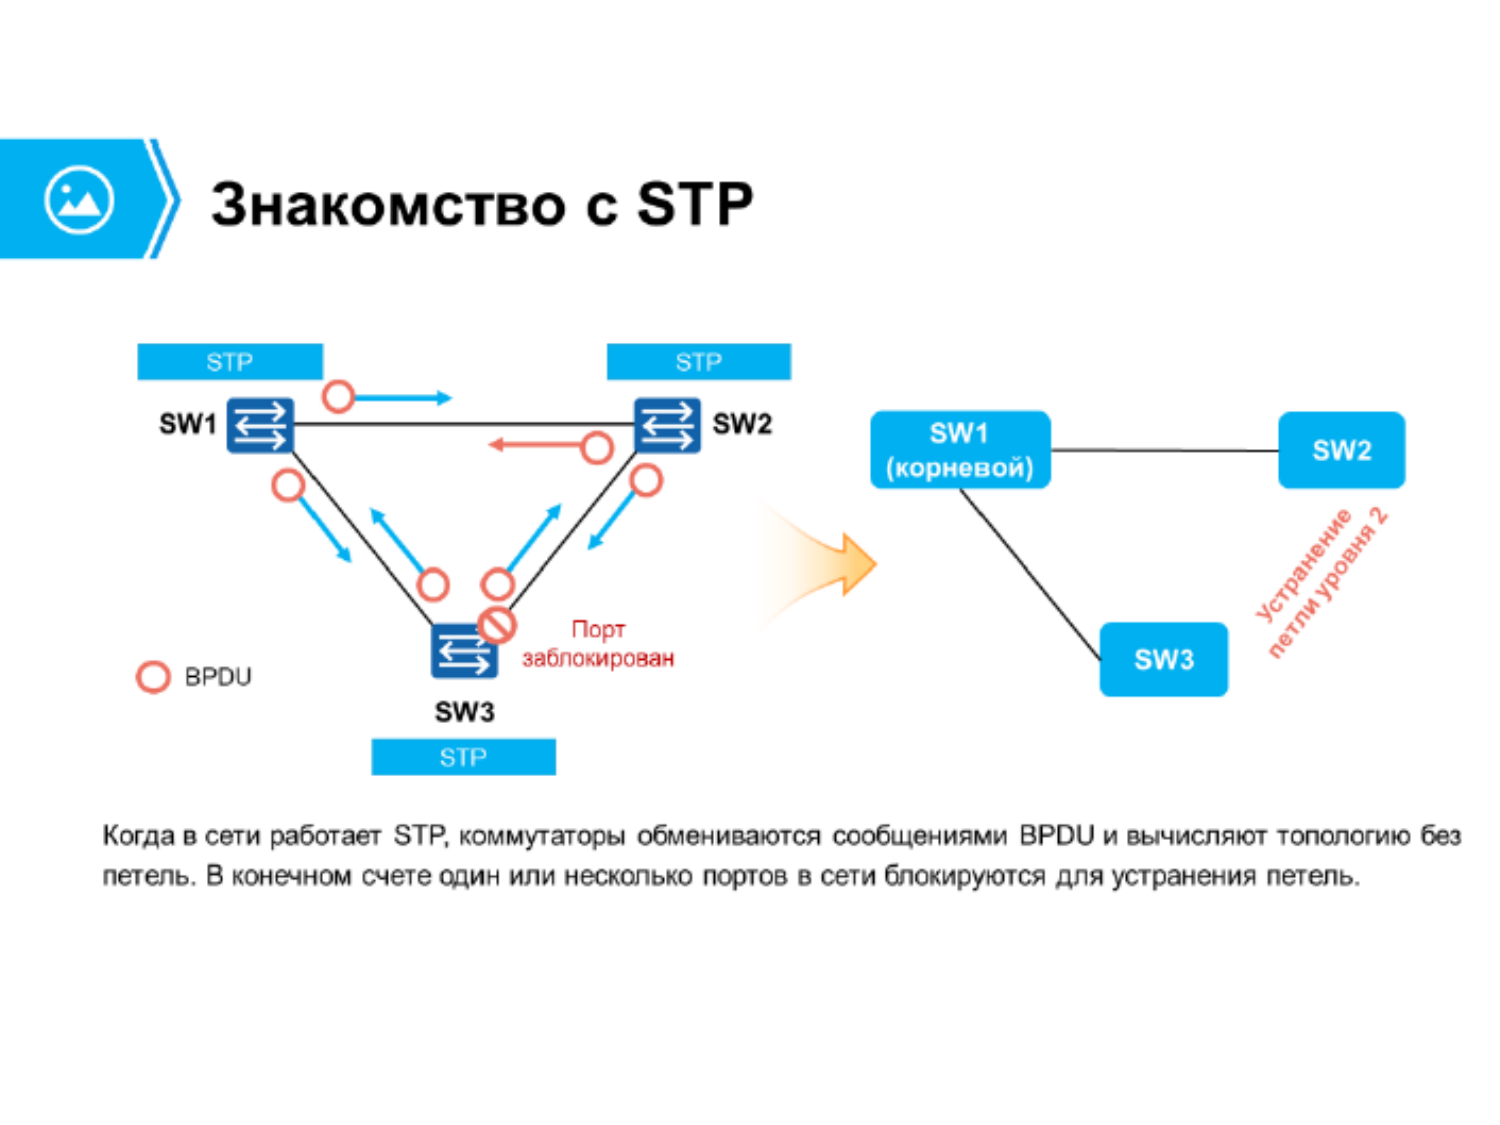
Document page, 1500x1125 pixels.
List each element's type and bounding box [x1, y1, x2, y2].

list [0, 125, 1500, 910]
